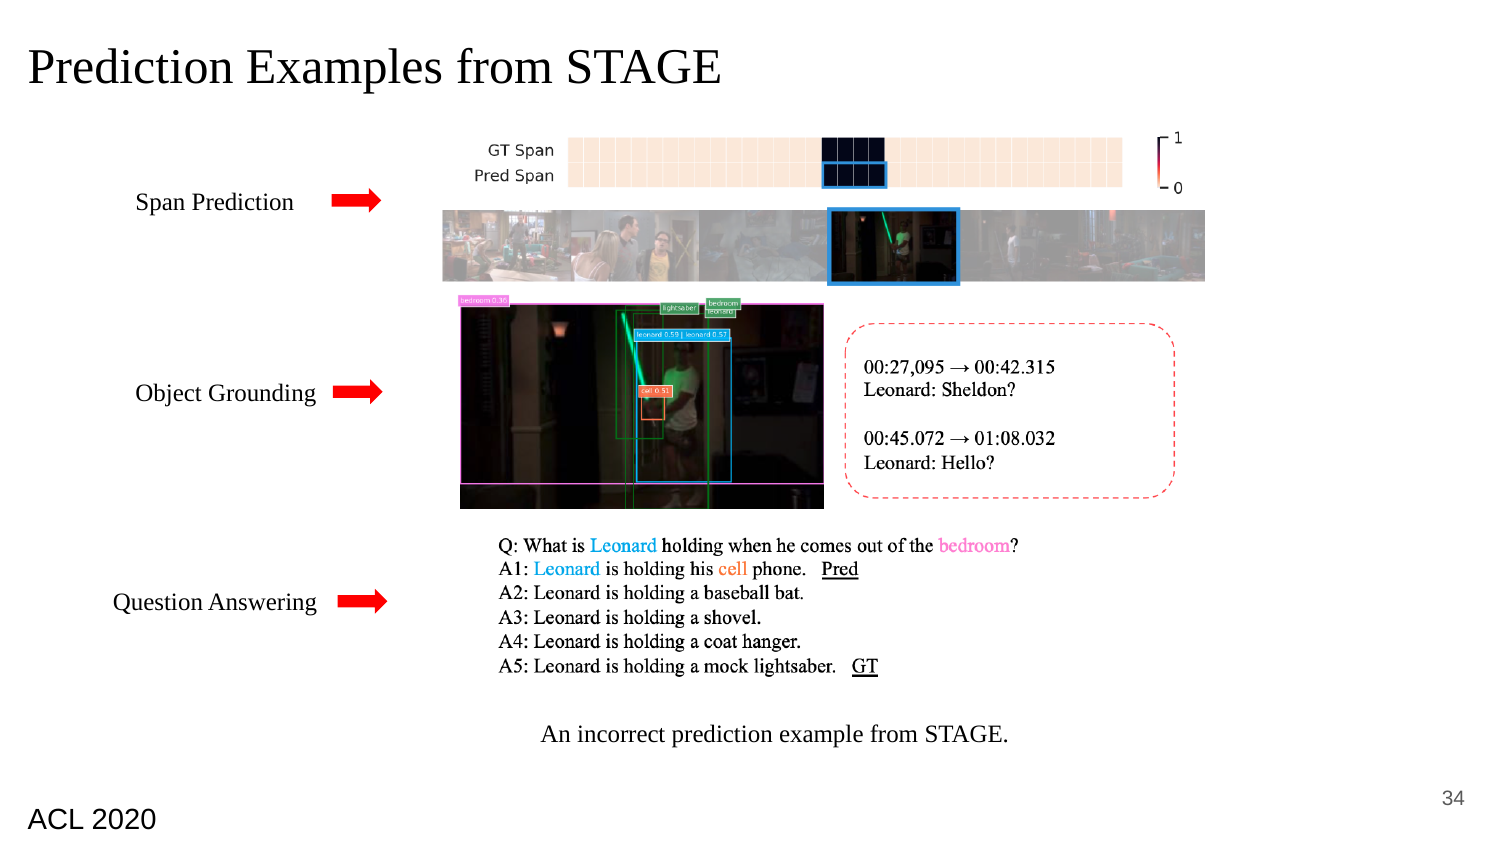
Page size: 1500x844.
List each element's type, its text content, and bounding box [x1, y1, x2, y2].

text_box ACL 2020 [12, 784, 177, 834]
text_box Span Prediction [120, 177, 332, 223]
text_box Prediction Examples from STAGE [12, 18, 1324, 95]
text_box [332, 185, 384, 215]
text_box An incorrect prediction example from STAGE. [525, 710, 1036, 755]
text_box Object Grounding [120, 369, 333, 414]
text_box [338, 586, 390, 616]
slide_number 33 [1389, 764, 1480, 830]
picture [432, 131, 1208, 681]
text_box Question Answering [98, 578, 338, 624]
text_box [333, 377, 385, 407]
